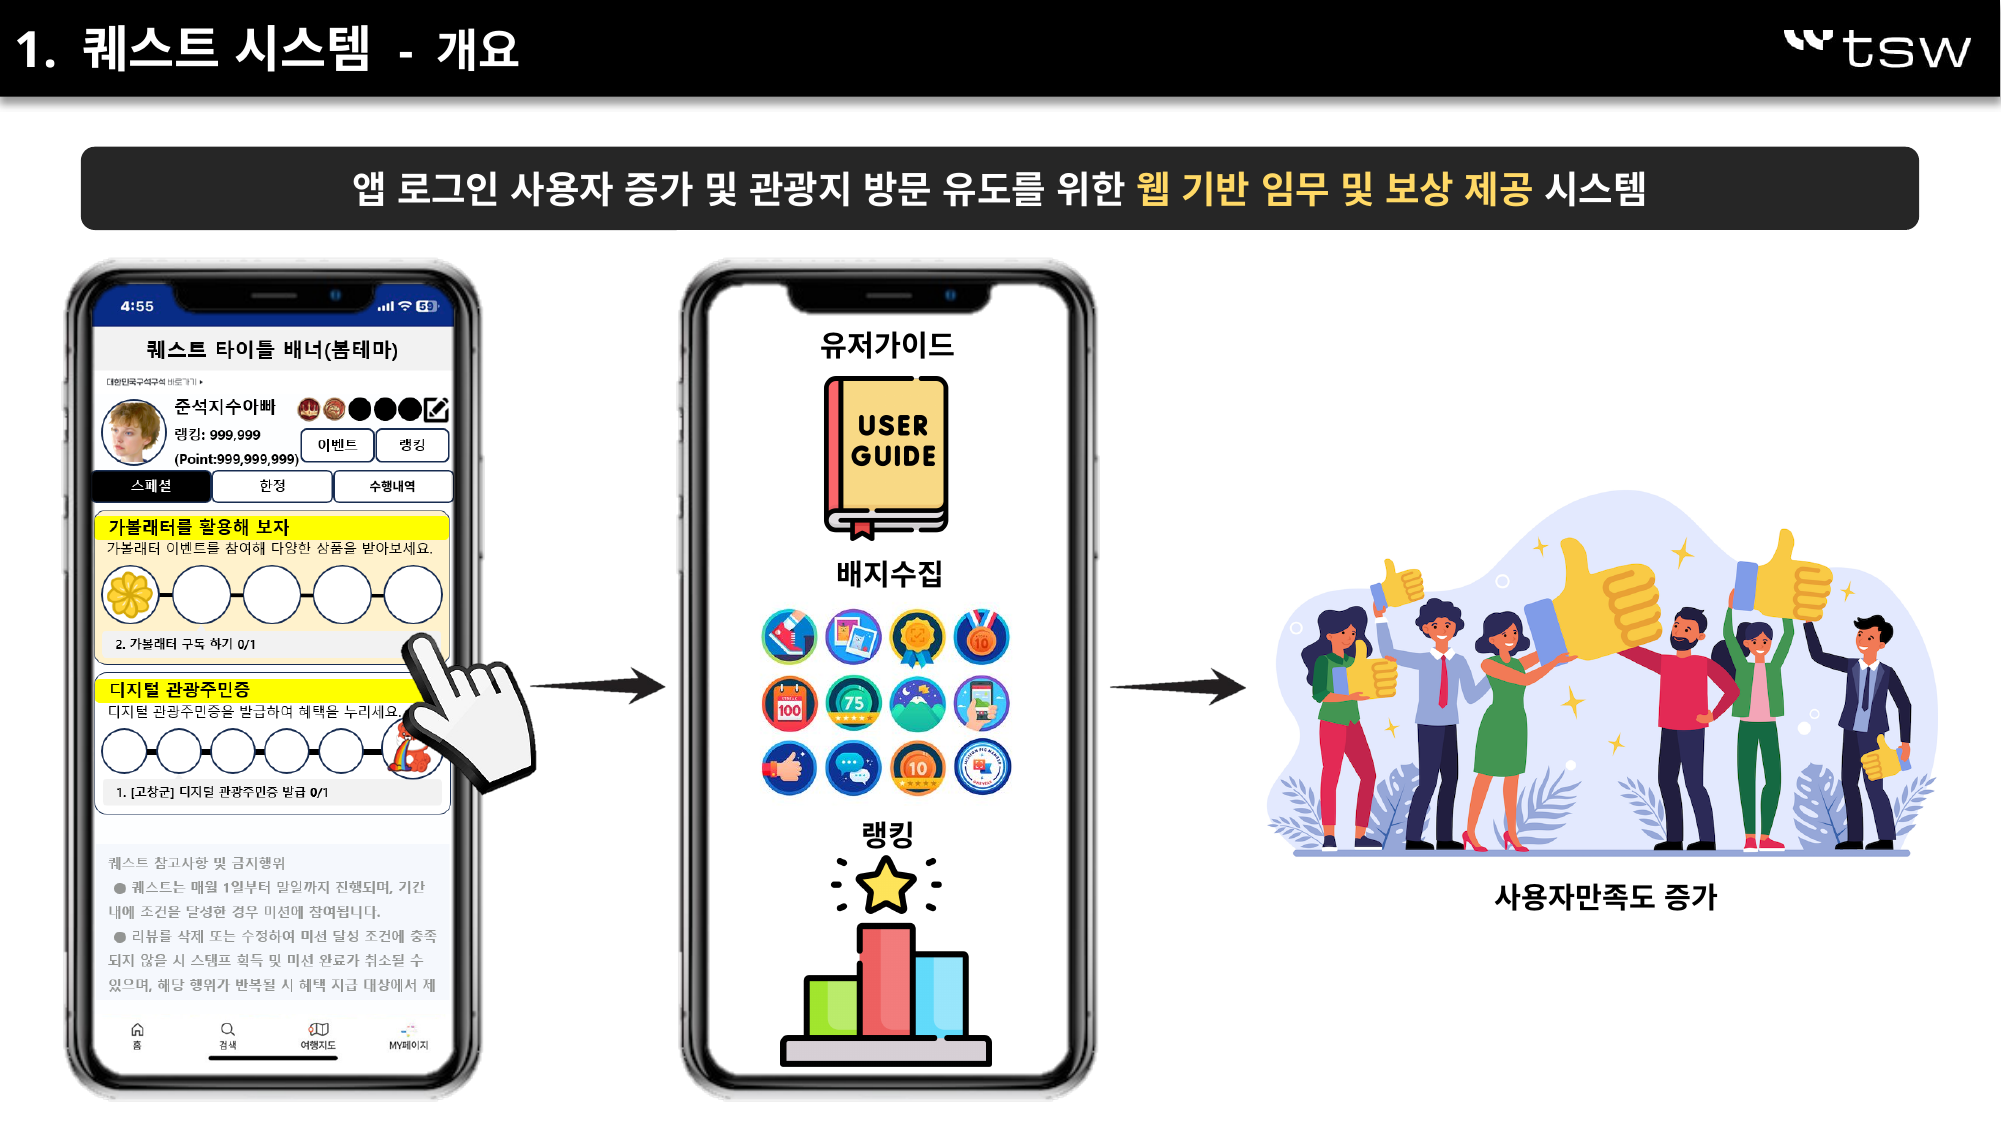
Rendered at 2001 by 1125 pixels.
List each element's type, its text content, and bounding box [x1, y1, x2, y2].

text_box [32, 242, 515, 1118]
text_box 앱 로그인 사용자 증가 및 관광지 방문 유도를 위한 웹 기반 임무 및 보상 제공 시스템 [79, 145, 1921, 232]
picture [1266, 483, 1938, 870]
picture [357, 242, 1250, 1118]
text_box 사용자만족도 증가 [1356, 870, 1858, 937]
text_box 1. 퀘스트 시스템 - 개요 [0, 0, 766, 97]
picture [1758, 10, 2000, 84]
